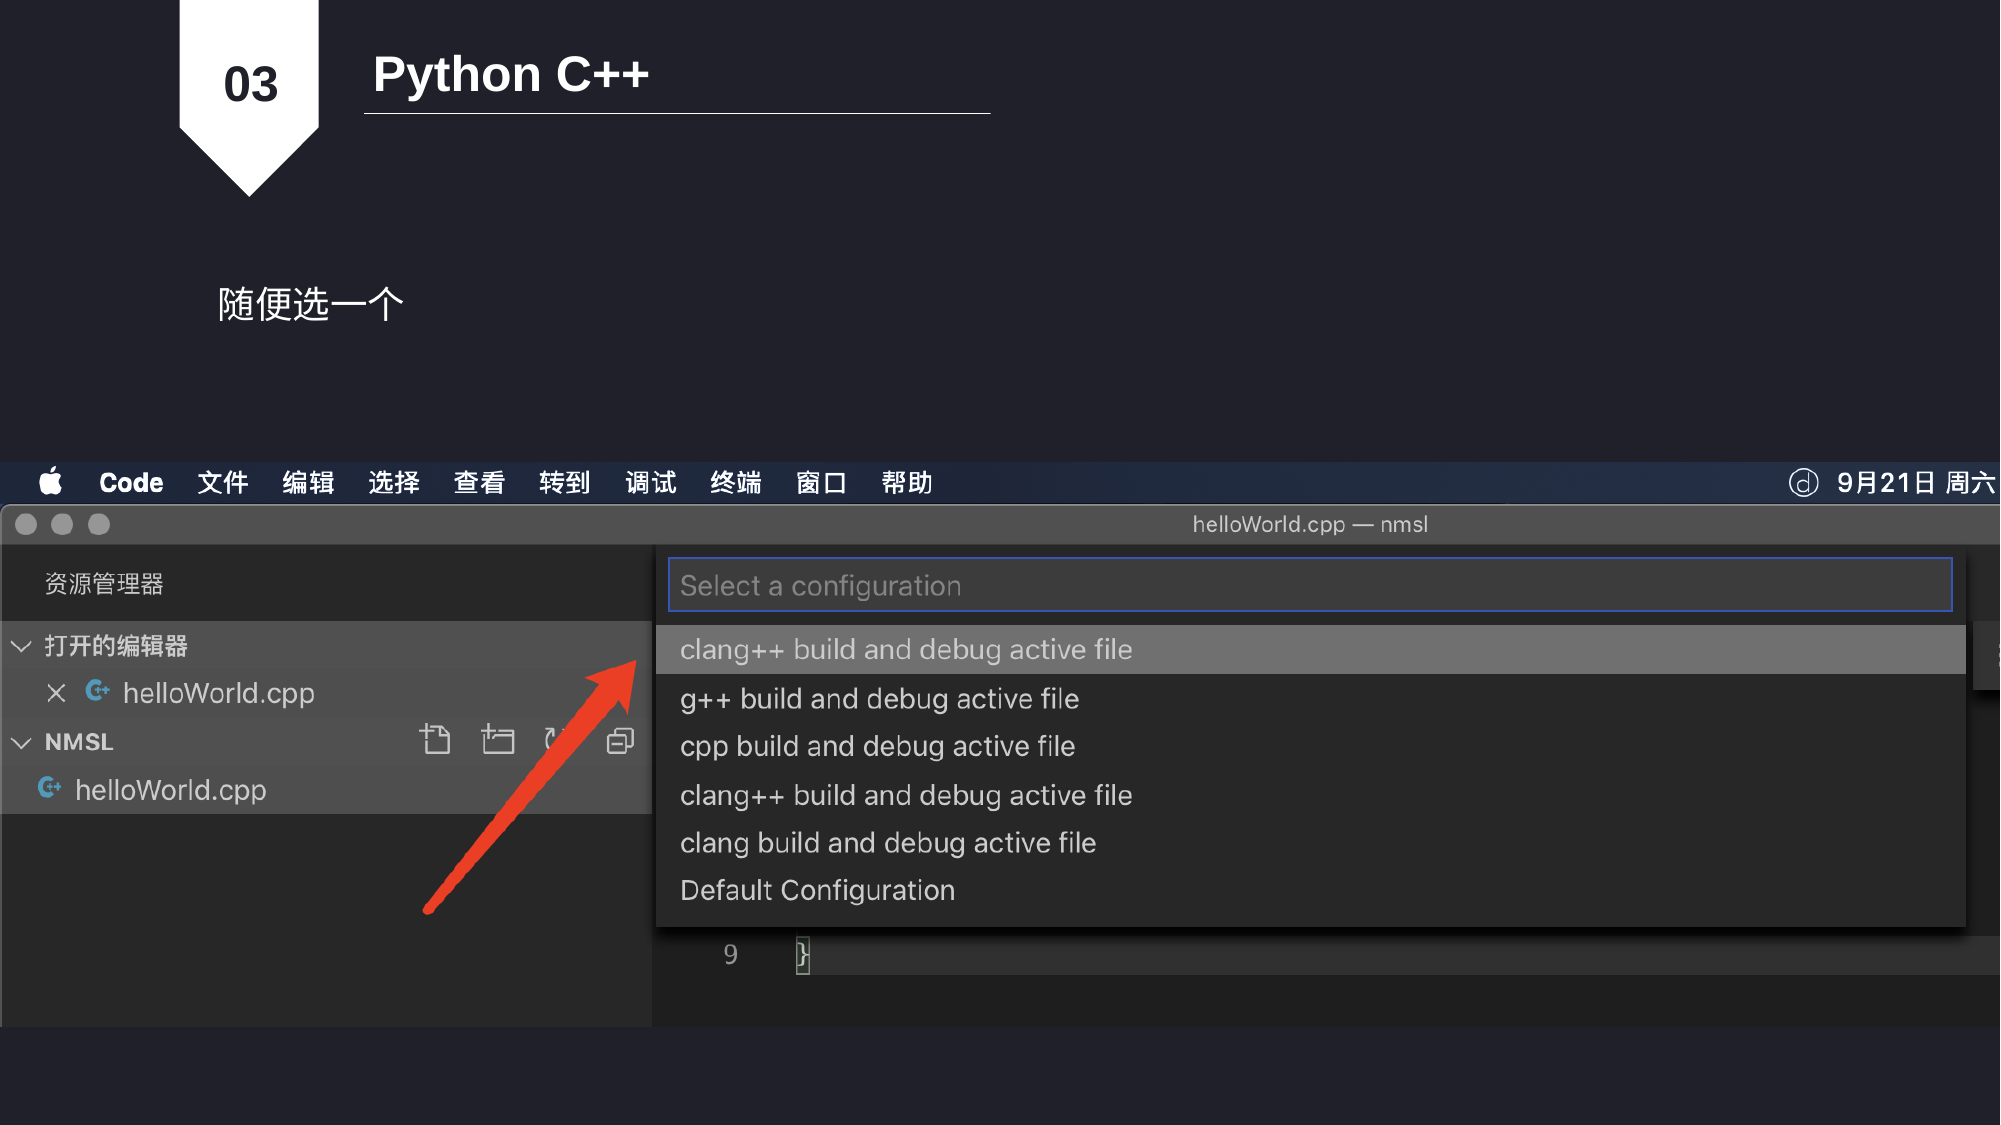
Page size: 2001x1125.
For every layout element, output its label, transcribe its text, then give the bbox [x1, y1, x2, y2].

list Python C++ [358, 40, 984, 104]
text_box 随便选一个 [203, 273, 421, 334]
list 03 [208, 50, 309, 120]
picture [0, 462, 2000, 1027]
